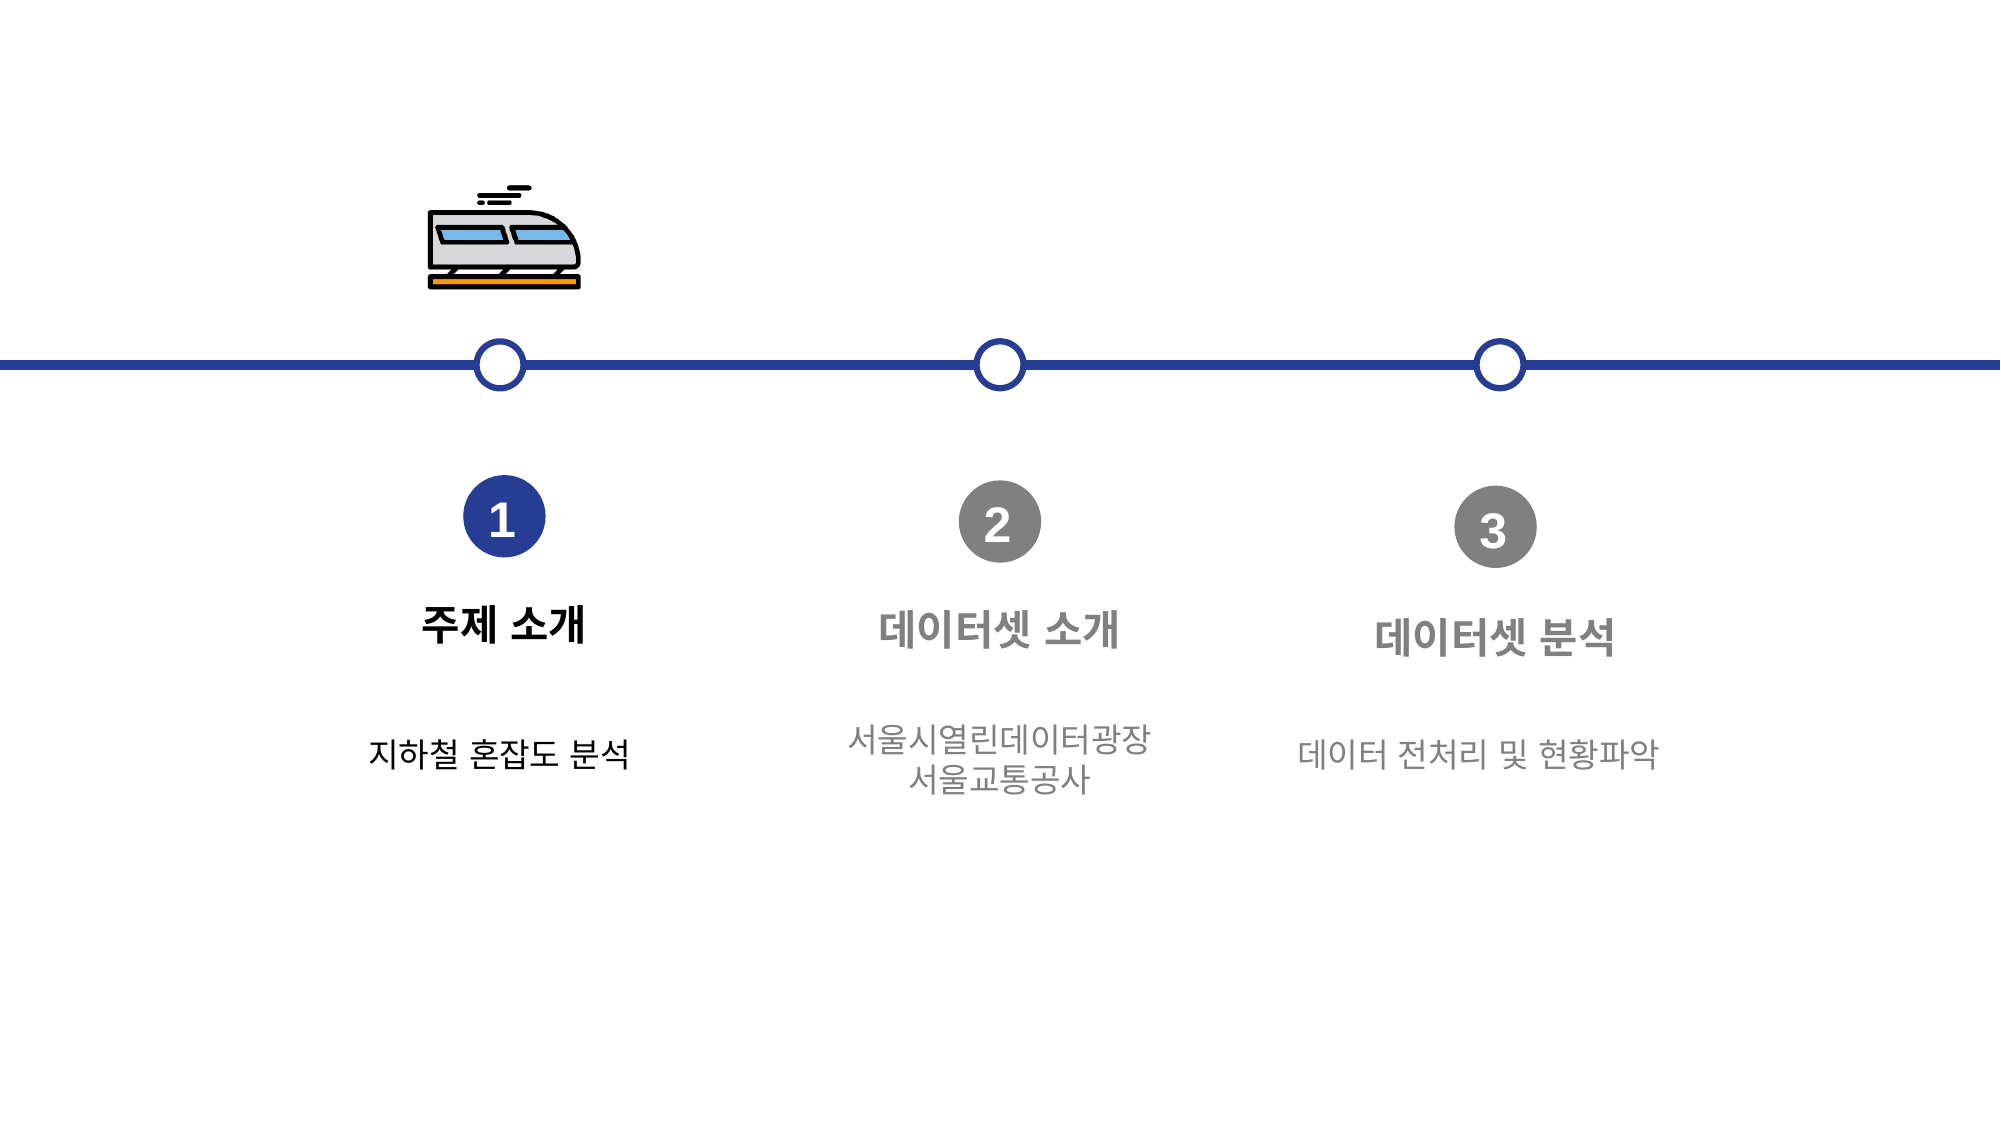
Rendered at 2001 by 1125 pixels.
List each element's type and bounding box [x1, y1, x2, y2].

picture [425, 158, 583, 316]
text_box [0, 341, 2000, 808]
